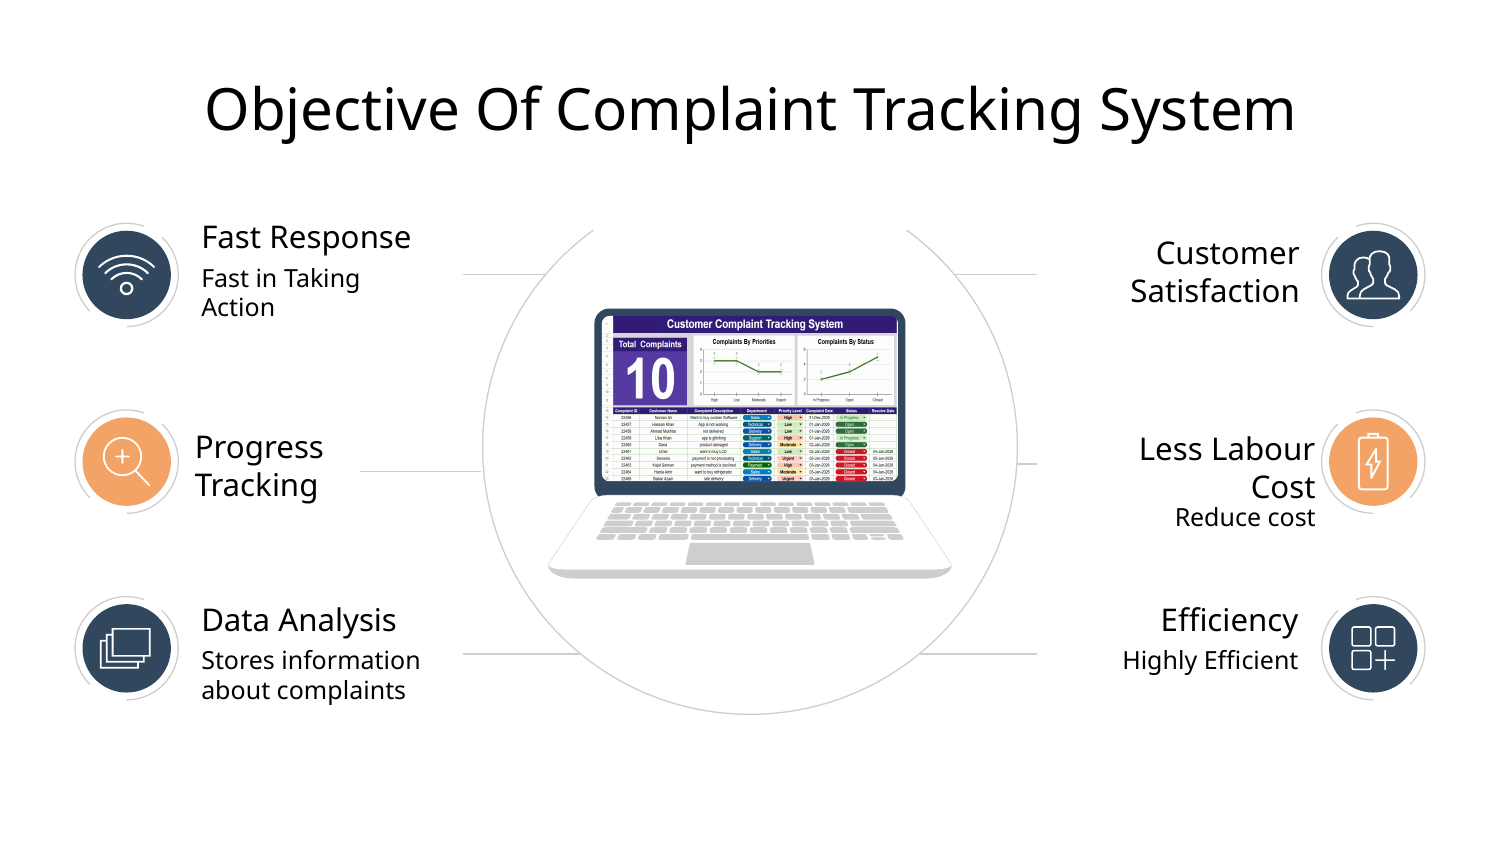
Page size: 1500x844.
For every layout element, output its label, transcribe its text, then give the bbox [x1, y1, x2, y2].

text_box Highly Efficient [1045, 629, 1314, 717]
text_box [1321, 409, 1426, 514]
text_box Customer Satisfaction [1046, 246, 1316, 296]
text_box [1321, 596, 1426, 701]
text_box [74, 409, 179, 514]
text_box Efficiency [1045, 594, 1314, 629]
text_box Stores information about complaints [186, 629, 354, 717]
text_box Less Labour Cost [1062, 442, 1316, 486]
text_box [74, 222, 179, 327]
text_box Data Analysis [186, 594, 354, 629]
text_box Fast Response [186, 211, 455, 247]
text_box Objective Of Complaint Tracking System [117, 67, 1385, 147]
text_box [359, 229, 1038, 715]
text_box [1321, 222, 1426, 327]
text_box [74, 596, 179, 701]
text_box Reduce cost [1062, 486, 1331, 564]
text_box Fast in Taking Action [186, 247, 354, 335]
text_box Progress Tracking [182, 440, 354, 490]
